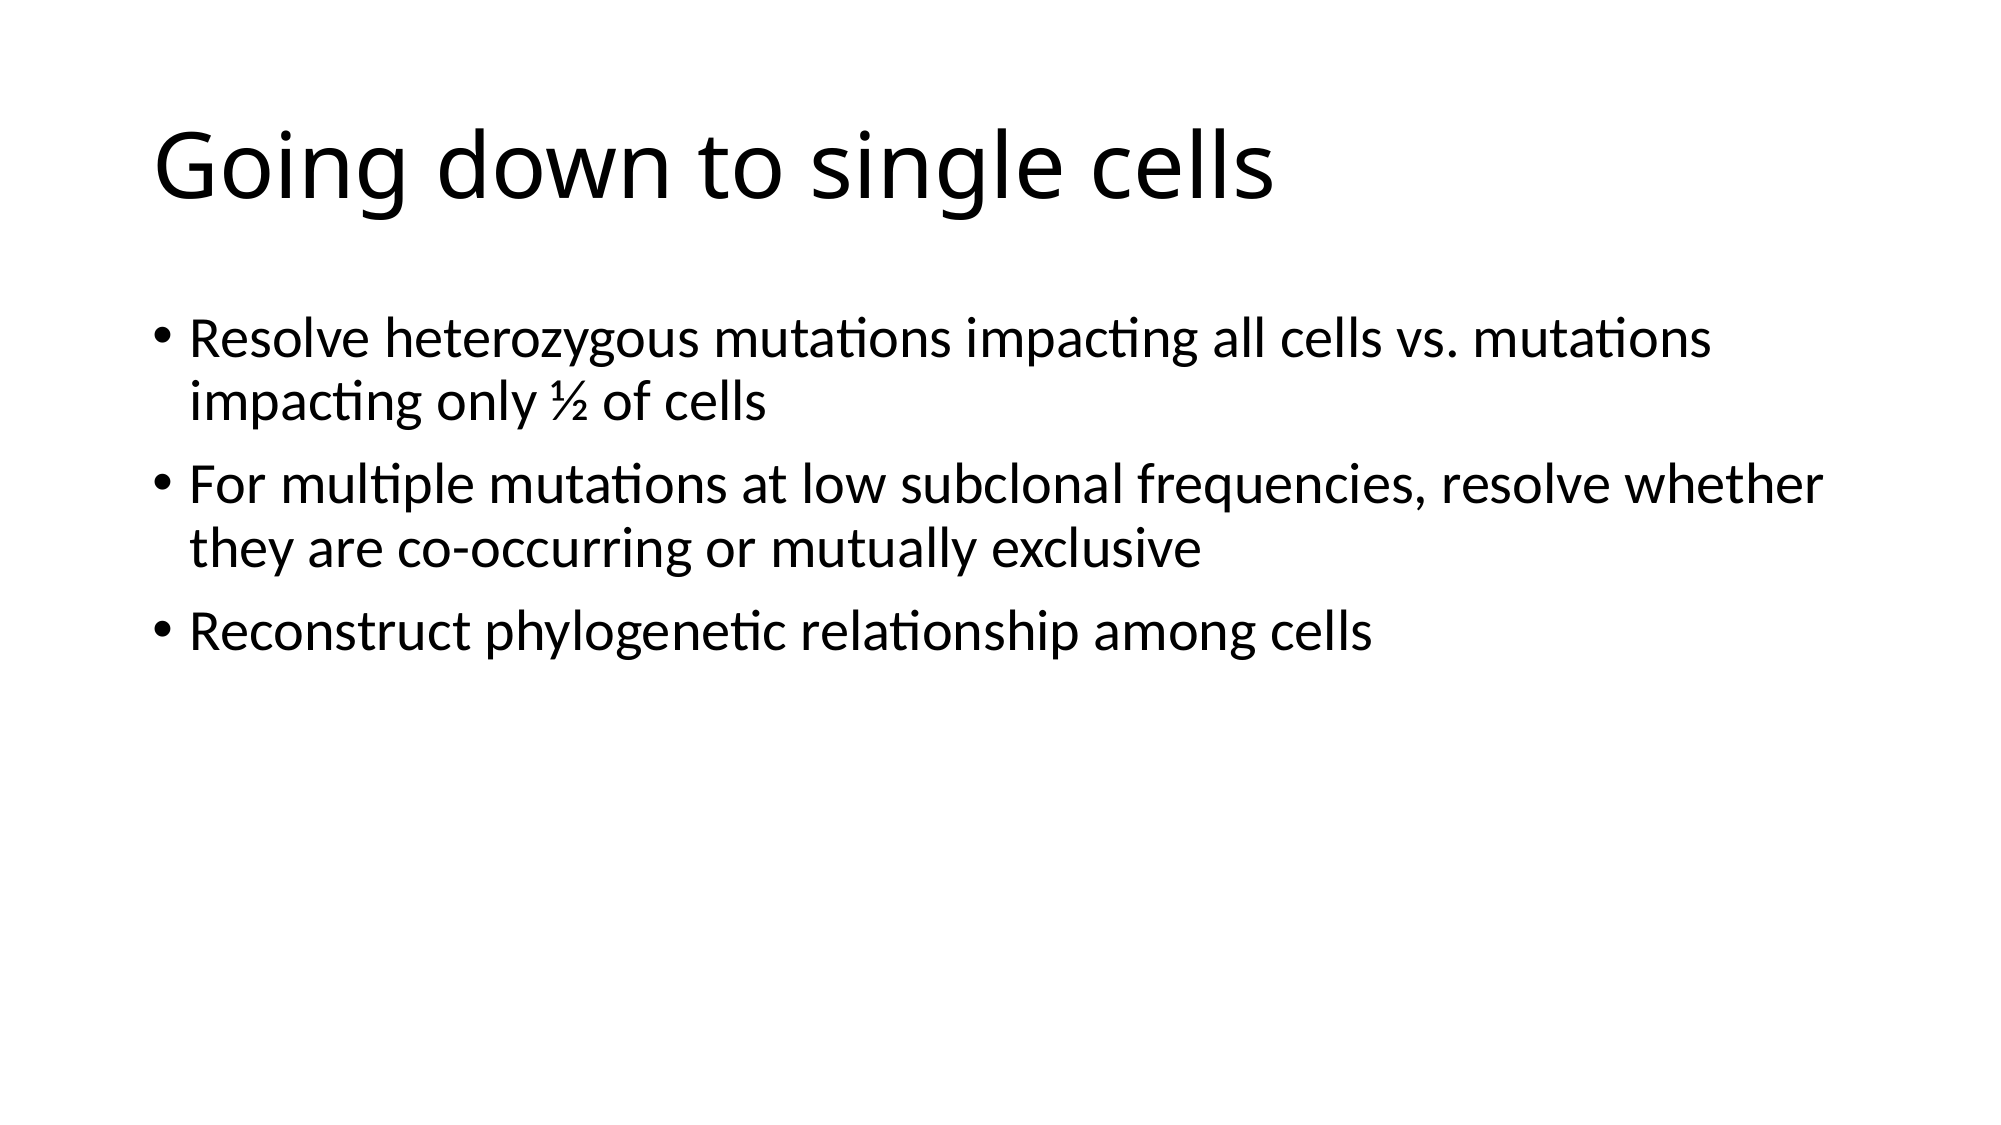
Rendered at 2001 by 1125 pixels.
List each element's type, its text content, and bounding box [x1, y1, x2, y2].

list Resolve heterozygous mutations impacting all cells vs. mutations impacting only ½ of cells For multiple mutations at low subclonal frequencies, resolve whether they are co-occurring or mutually exclusive Reconstruct phylogenetic relationship among cells [137, 299, 1863, 1014]
title Going down to single cells [137, 59, 1863, 278]
